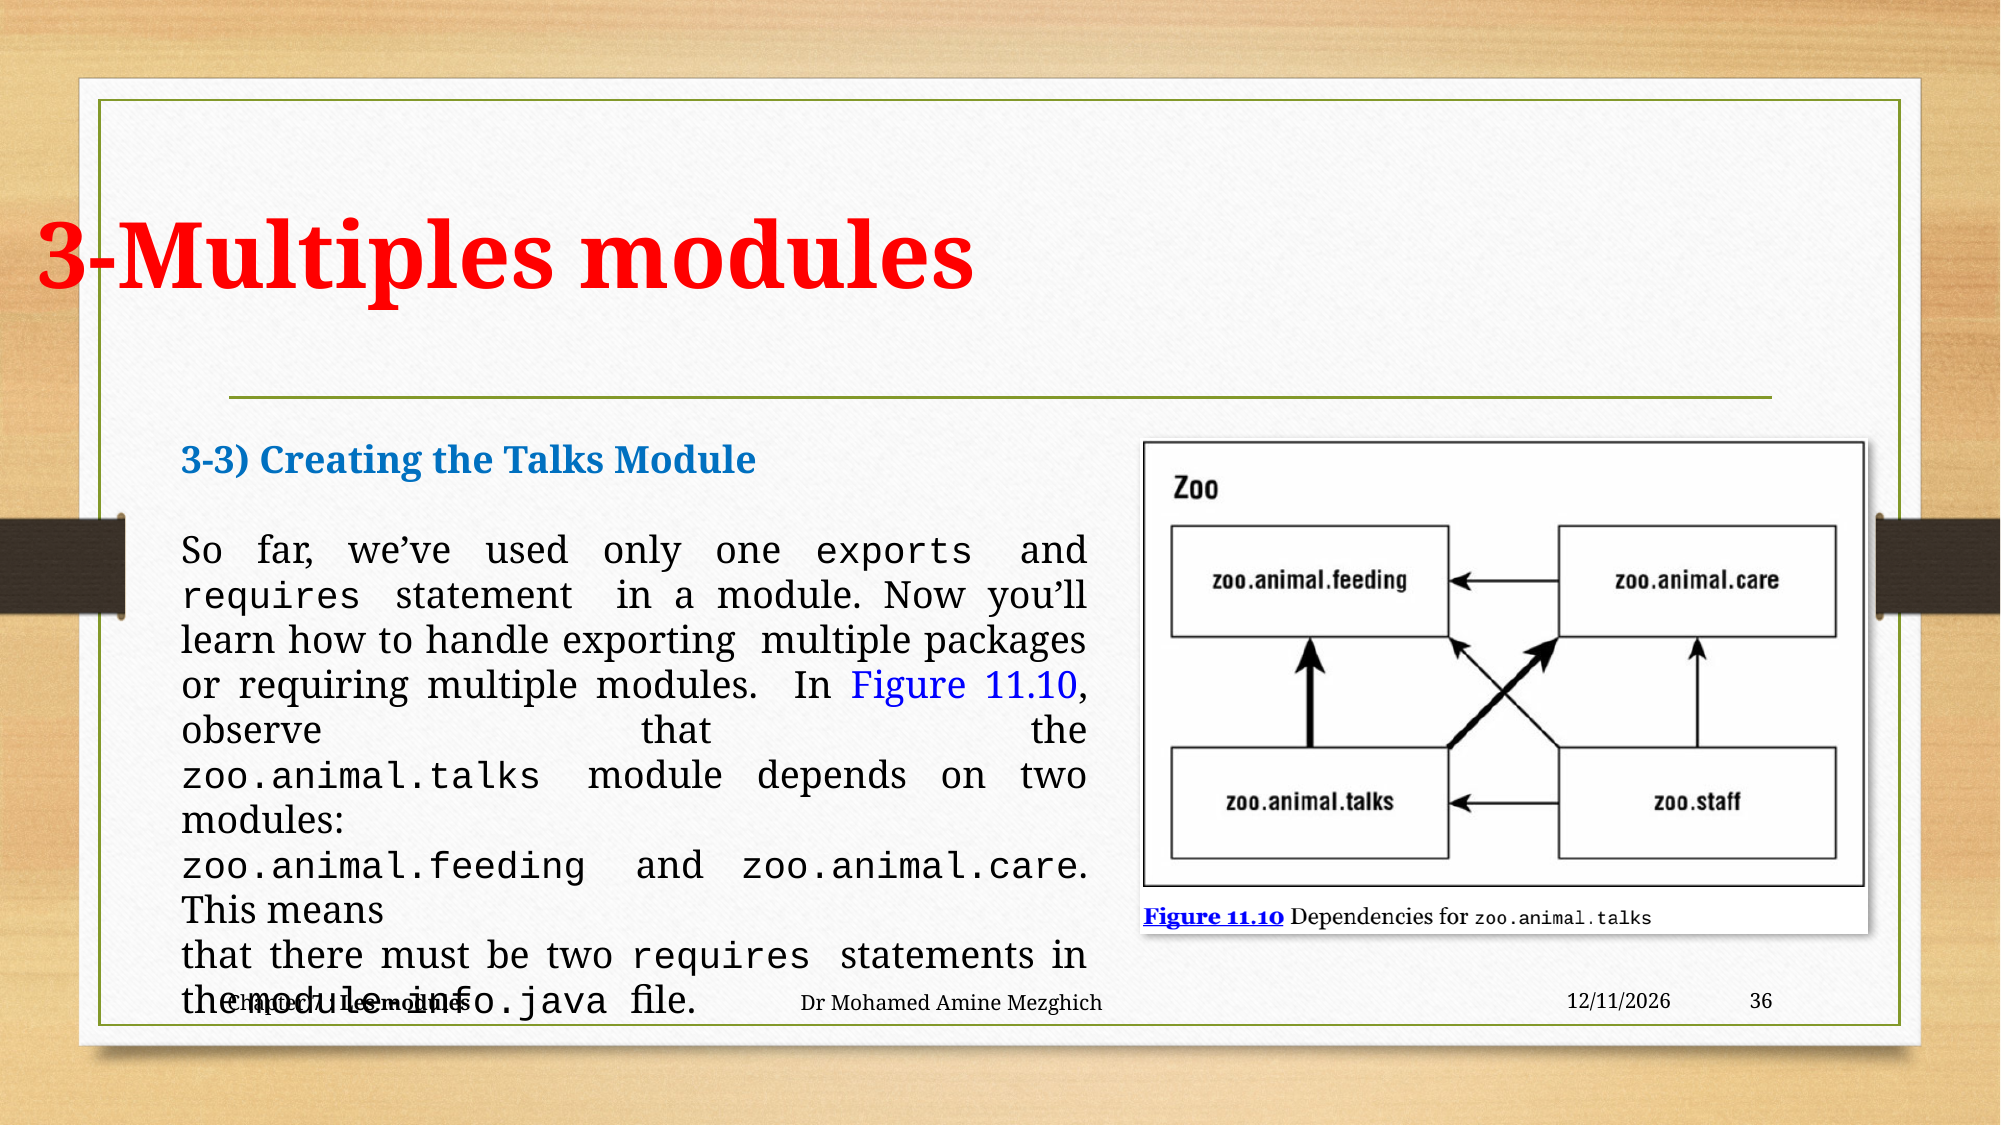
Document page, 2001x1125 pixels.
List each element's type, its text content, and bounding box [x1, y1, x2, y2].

footer Chapter 7 : Les modules Dr Mohamed Amine Mezghich [212, 979, 1411, 1025]
picture [0, 0, 2001, 1125]
title 3-Multiples modules [0, 145, 1323, 359]
list [1103, 428, 1742, 973]
slide_number 36 [1698, 979, 1788, 1025]
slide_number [1423, 979, 1686, 1025]
text_box 3-3) Creating the Talks Module So far, we’ve used only one exports and requires statement in a module. Now you’ll learn how to handle exporting multiple packages or requiring multiple modules. In Figure 11.10, observe that the zoo.animal.talks module depends on two modules: zoo.animal.feeding and zoo.animal.care. This means that there must be two requires statements in the module-info.java file. [166, 428, 1103, 1118]
